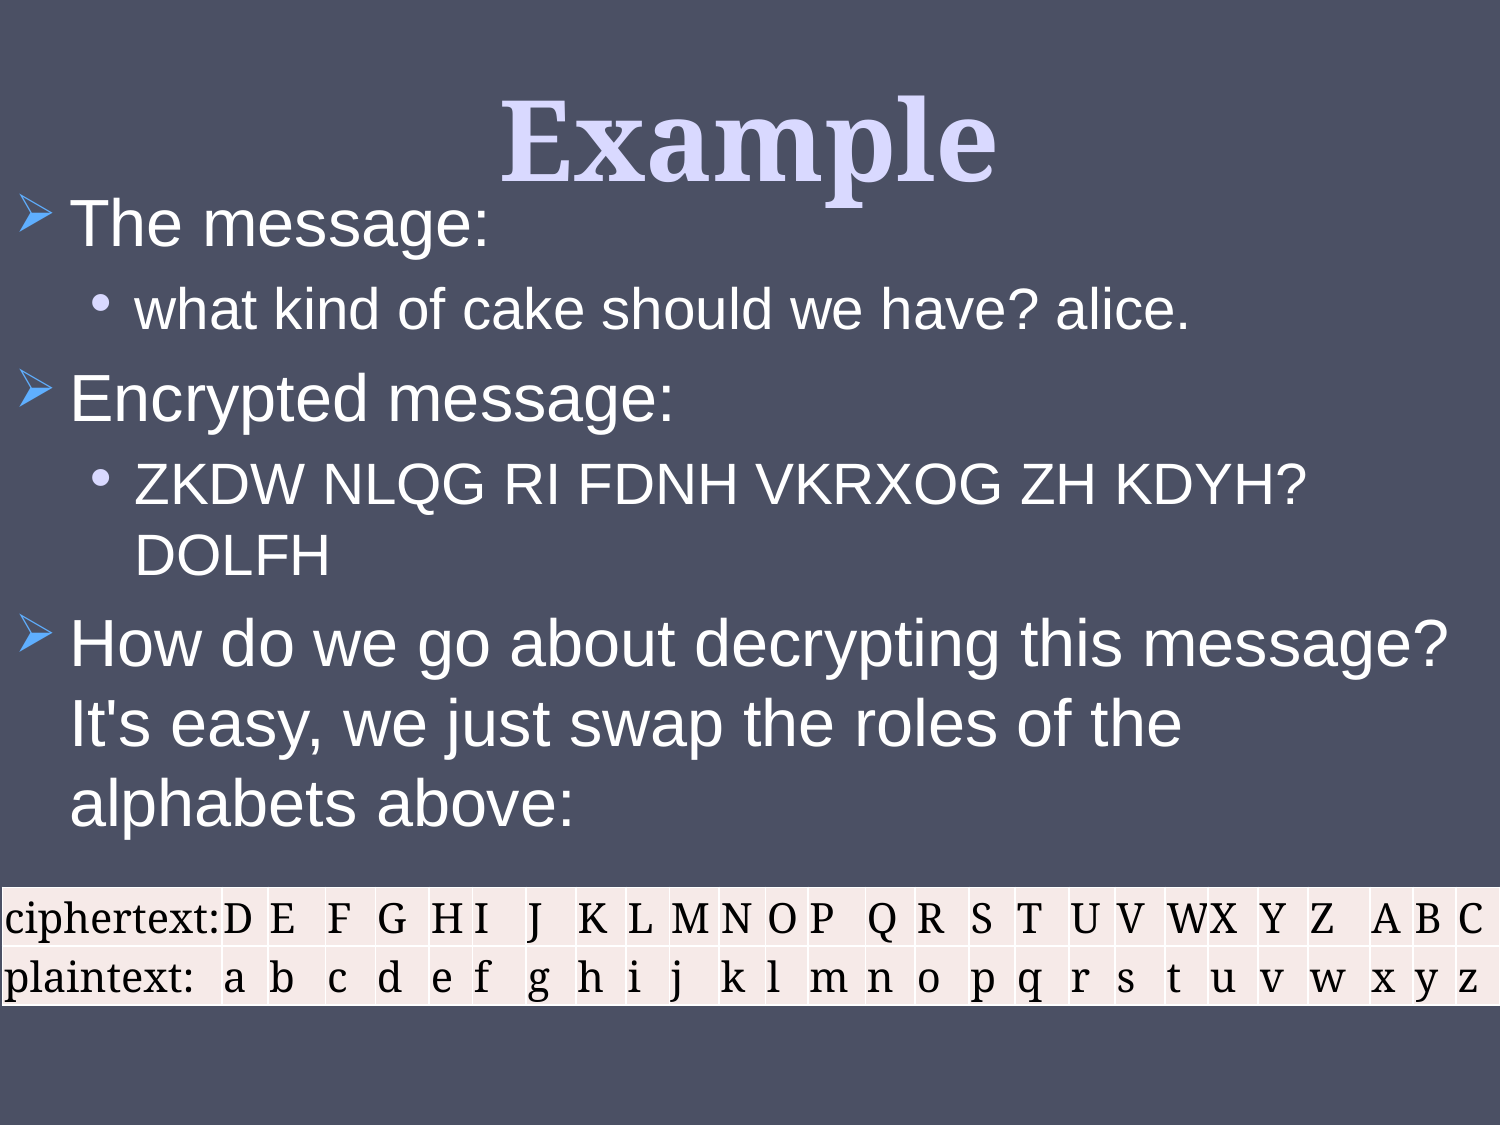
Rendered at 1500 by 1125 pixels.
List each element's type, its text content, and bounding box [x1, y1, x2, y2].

table_cell b [269, 947, 325, 1004]
table_cell l [766, 947, 807, 1004]
table_header I [473, 888, 525, 945]
table_cell i [627, 947, 669, 1004]
table_header Q [866, 888, 914, 945]
table_header J [527, 888, 575, 945]
table_header Z [1309, 888, 1369, 945]
table_cell v [1259, 947, 1307, 1004]
table_header F [326, 888, 375, 945]
table_cell q [1016, 947, 1068, 1004]
table_header S [970, 888, 1014, 945]
table_header G [376, 888, 428, 945]
title Example [75, 24, 1425, 172]
table_header A [1371, 888, 1412, 945]
table_cell f [473, 947, 525, 1004]
table_cell c [326, 947, 375, 1004]
table_header B [1414, 888, 1455, 945]
table_header W [1166, 888, 1207, 945]
table_header V [1116, 888, 1164, 945]
table_header D [223, 888, 267, 945]
text_box The message: what kind of cake should we have? alice. Encrypted message: ZKDW NLQG RI FDNH VKRXOG ZH KDYH? DOLFH How do we go about decrypting this message? It's easy, we just swap the roles of the alphabets above: [0, 172, 1500, 1125]
table_cell y [1414, 947, 1455, 1004]
table_cell z [1457, 947, 1499, 1004]
table_header M [670, 888, 718, 945]
table_header ciphertext: [3, 888, 221, 945]
table_header U [1070, 888, 1114, 945]
table_header P [809, 888, 865, 945]
table_cell r [1070, 947, 1114, 1004]
table_cell n [866, 947, 914, 1004]
table_cell e [430, 947, 472, 1004]
table_cell plaintext: [3, 947, 221, 1004]
table_cell u [1209, 947, 1257, 1004]
table_header N [720, 888, 765, 945]
table_header X [1209, 888, 1257, 945]
table_cell j [670, 947, 718, 1004]
table_cell g [527, 947, 575, 1004]
table_header T [1016, 888, 1068, 945]
table_header K [577, 888, 625, 945]
table_cell h [577, 947, 625, 1004]
table_header E [269, 888, 325, 945]
table_cell x [1371, 947, 1412, 1004]
table_header O [766, 888, 807, 945]
table_header L [627, 888, 669, 945]
table_cell o [916, 947, 968, 1004]
table_header H [430, 888, 472, 945]
table_cell m [809, 947, 865, 1004]
table_cell a [223, 947, 267, 1004]
table_cell w [1309, 947, 1369, 1004]
table_cell k [720, 947, 765, 1004]
table_cell s [1116, 947, 1164, 1004]
table_cell t [1166, 947, 1207, 1004]
table_header C [1457, 888, 1499, 945]
table_header R [916, 888, 968, 945]
table_header Y [1259, 888, 1307, 945]
table_cell d [376, 947, 428, 1004]
table_cell p [970, 947, 1014, 1004]
